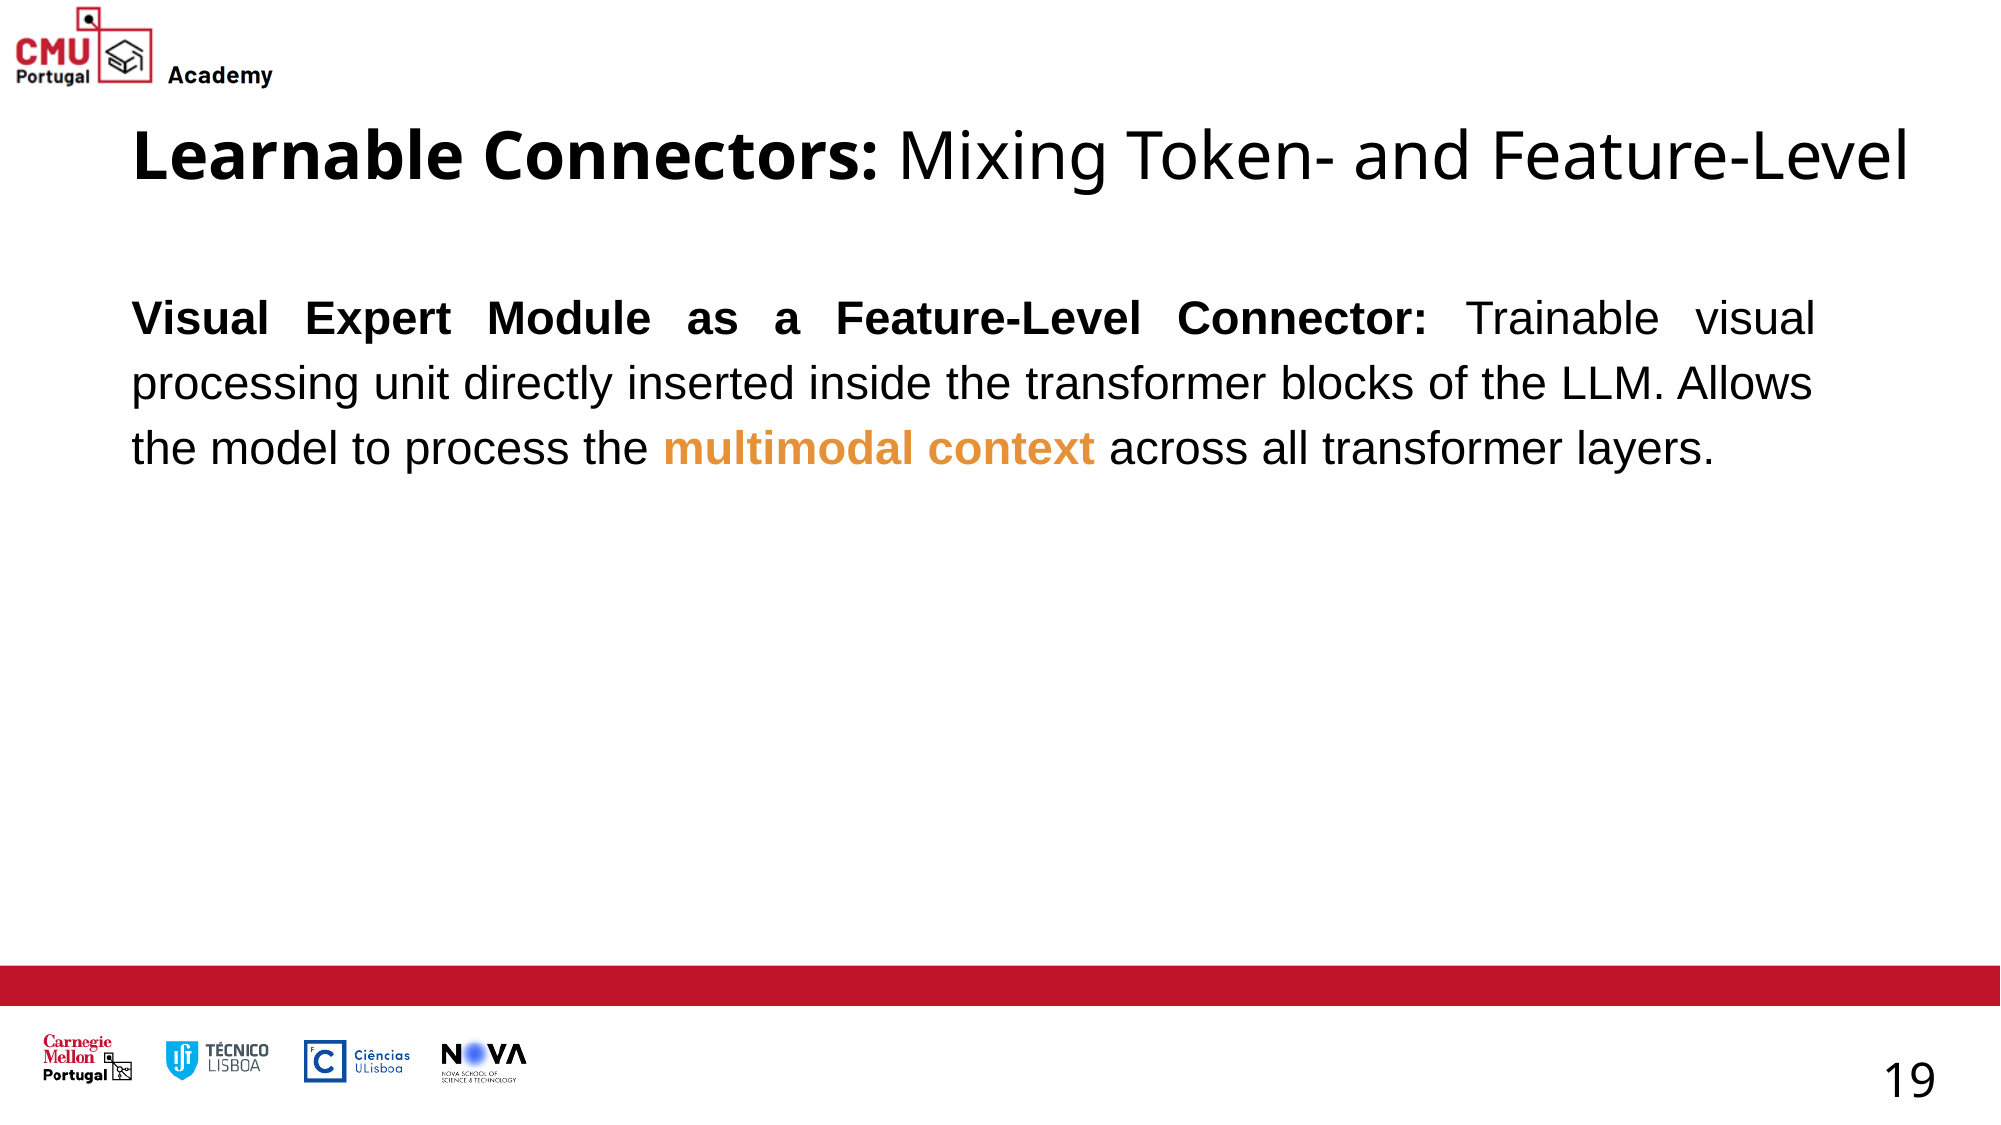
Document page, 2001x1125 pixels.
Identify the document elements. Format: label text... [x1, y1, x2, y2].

slide_number 19 [1853, 1019, 1974, 1106]
text_box 19 [1830, 1042, 1953, 1103]
text_box Visual Expert Module as a Feature-Level Connector: Trainable visual processing unit directly inserted inside the transformer blocks of the LLM. Allows the model to process the multimodal context across all transformer layers. [111, 258, 1837, 482]
picture [5, 3, 275, 91]
picture [0, 1011, 583, 1110]
subtitle Learnable Connectors: Mixing Token- and Feature-Level [111, 70, 1975, 245]
